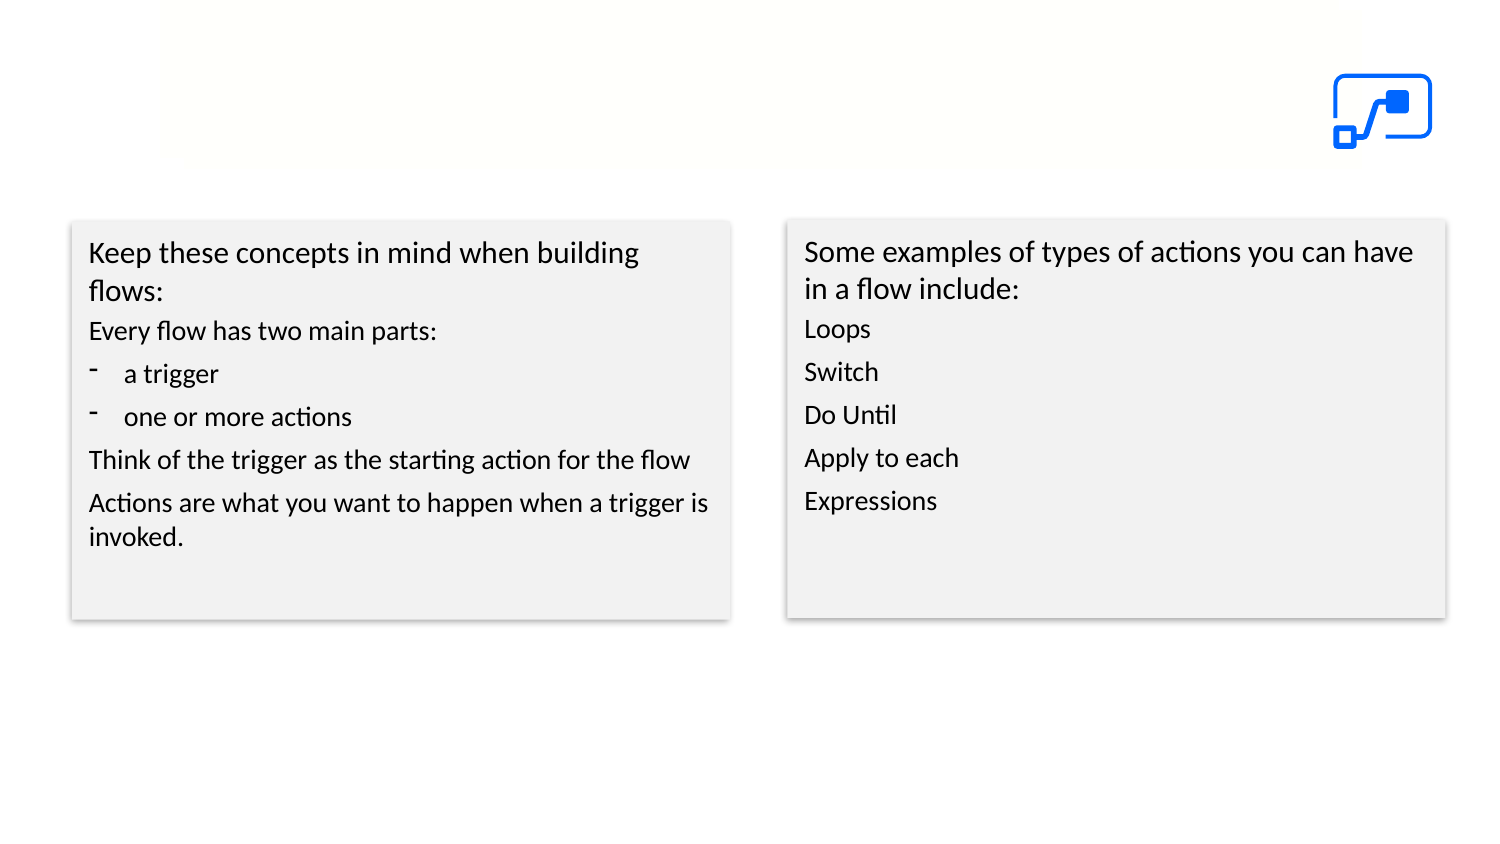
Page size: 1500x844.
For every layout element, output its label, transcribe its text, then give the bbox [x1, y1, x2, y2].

picture [160, 0, 1433, 169]
text_box Keep these concepts in mind when building flows: Every flow has two main parts: a trigger one or more actions Think of the trigger as the starting action for the flow Actions are what you want to happen when a trigger is invoked. [71, 221, 731, 620]
text_box Some examples of types of actions you can have in a flow include: Loops Switch Do Until Apply to each Expressions [787, 219, 1446, 619]
